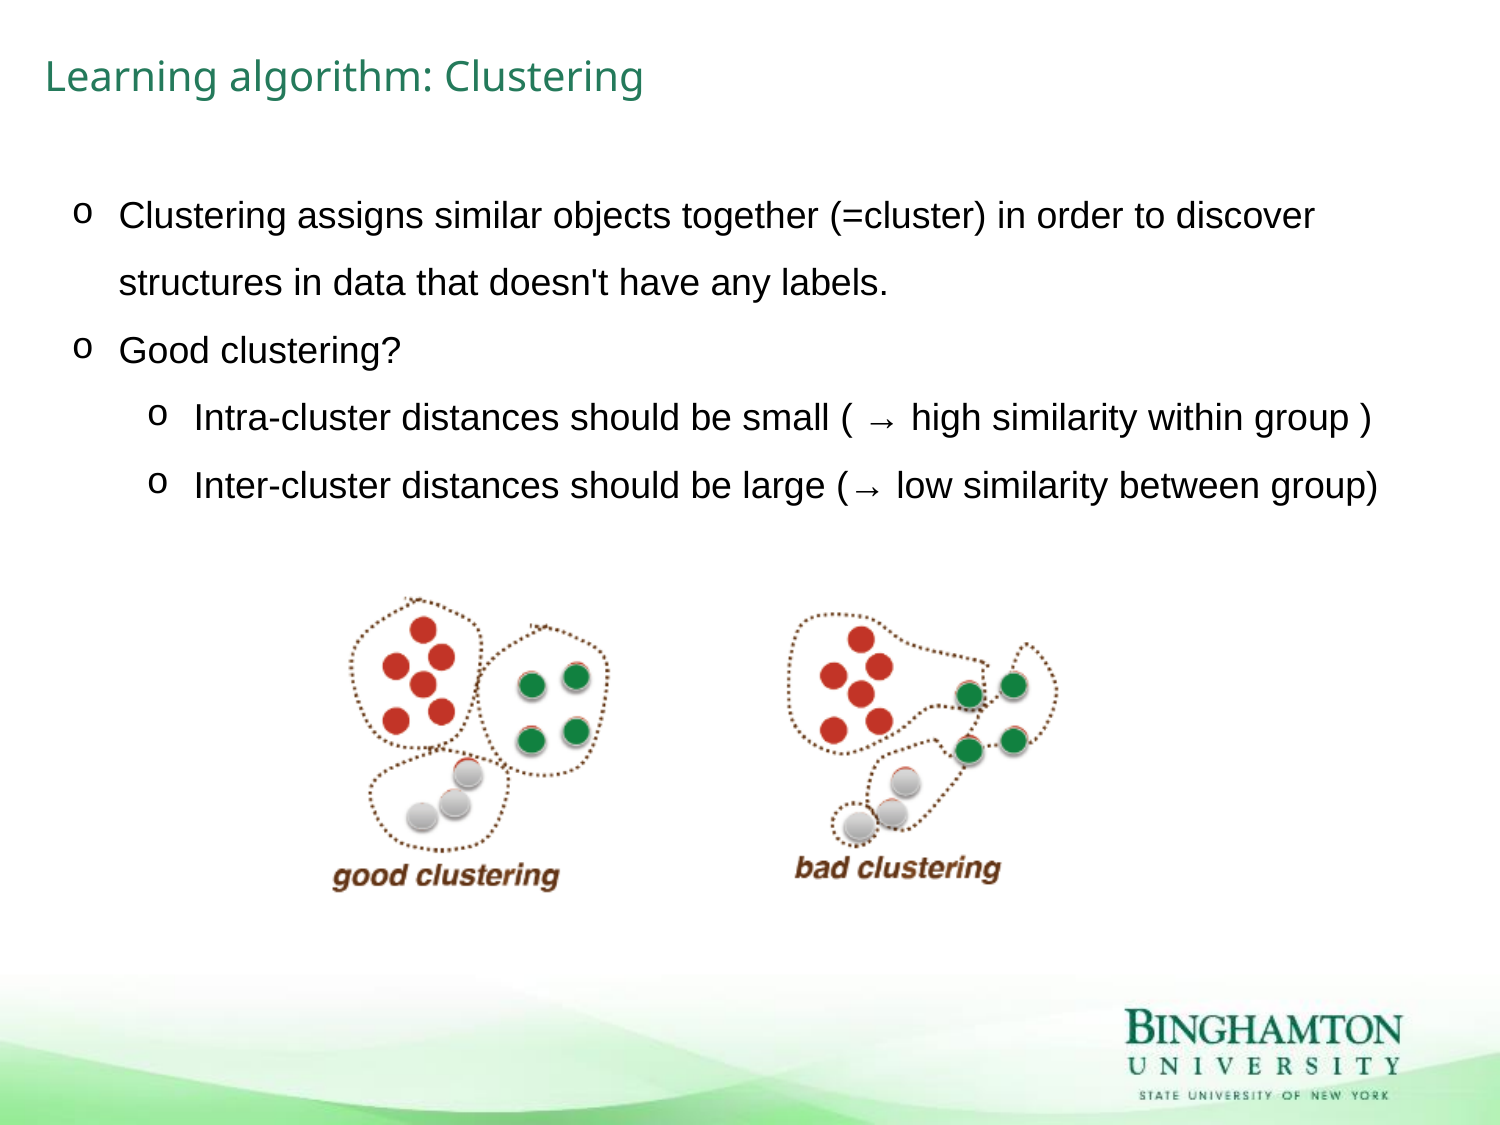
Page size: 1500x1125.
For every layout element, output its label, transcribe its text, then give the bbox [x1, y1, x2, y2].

title Learning algorithm: Clustering [29, 42, 1455, 126]
text_box Clustering assigns similar objects together (=cluster) in order to discover structures in data that doesn't have any labels. Good clustering? Intra-cluster distances should be small ( → high similarity within group ) Inter-cluster distances should be large (→ low similarity between group) [56, 160, 1428, 514]
picture [0, 0, 1500, 1125]
